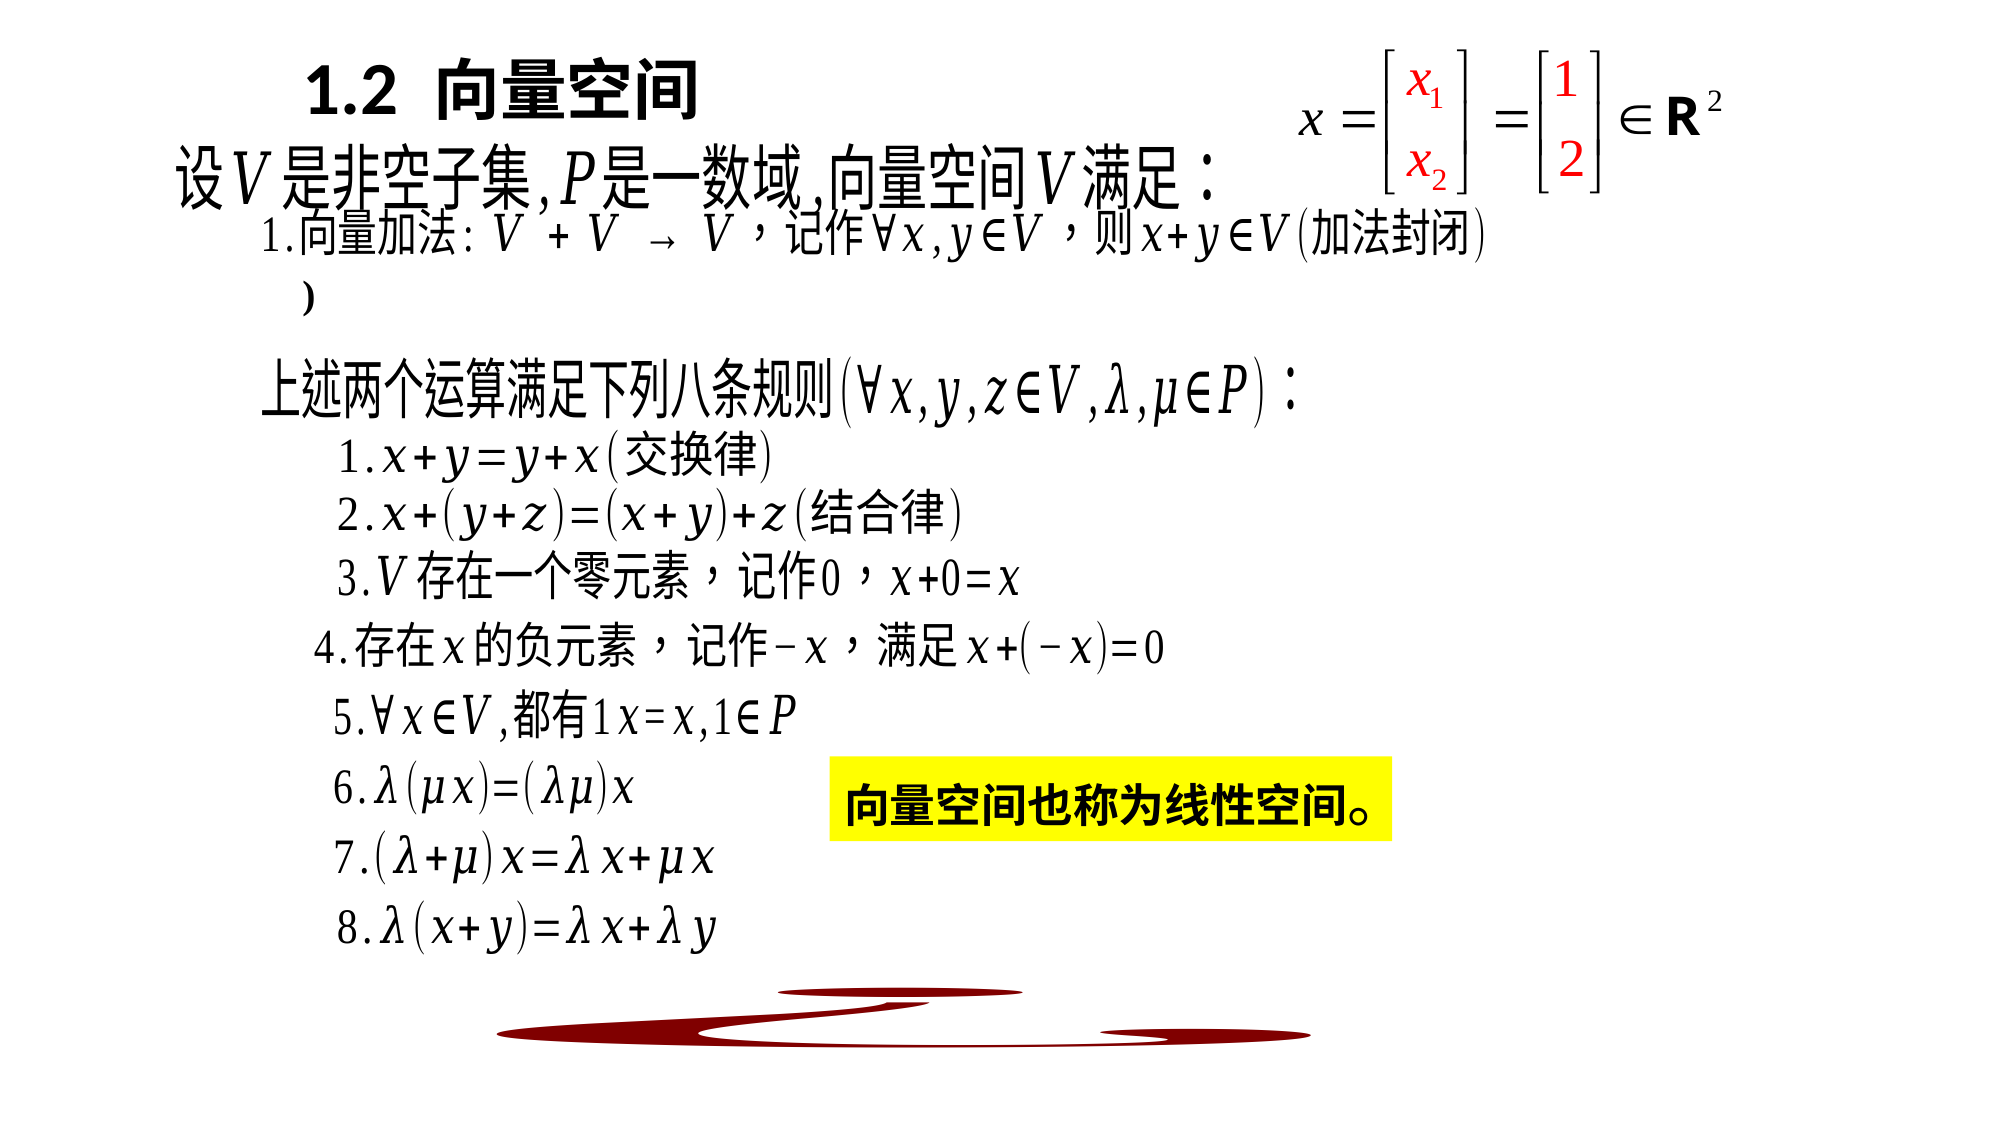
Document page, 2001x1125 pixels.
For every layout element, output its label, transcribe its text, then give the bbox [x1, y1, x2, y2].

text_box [1287, 36, 1733, 208]
text_box 1.2 向量空间 [287, 37, 1287, 131]
text_box 向量空间也称为线性空间。 [829, 756, 1393, 842]
